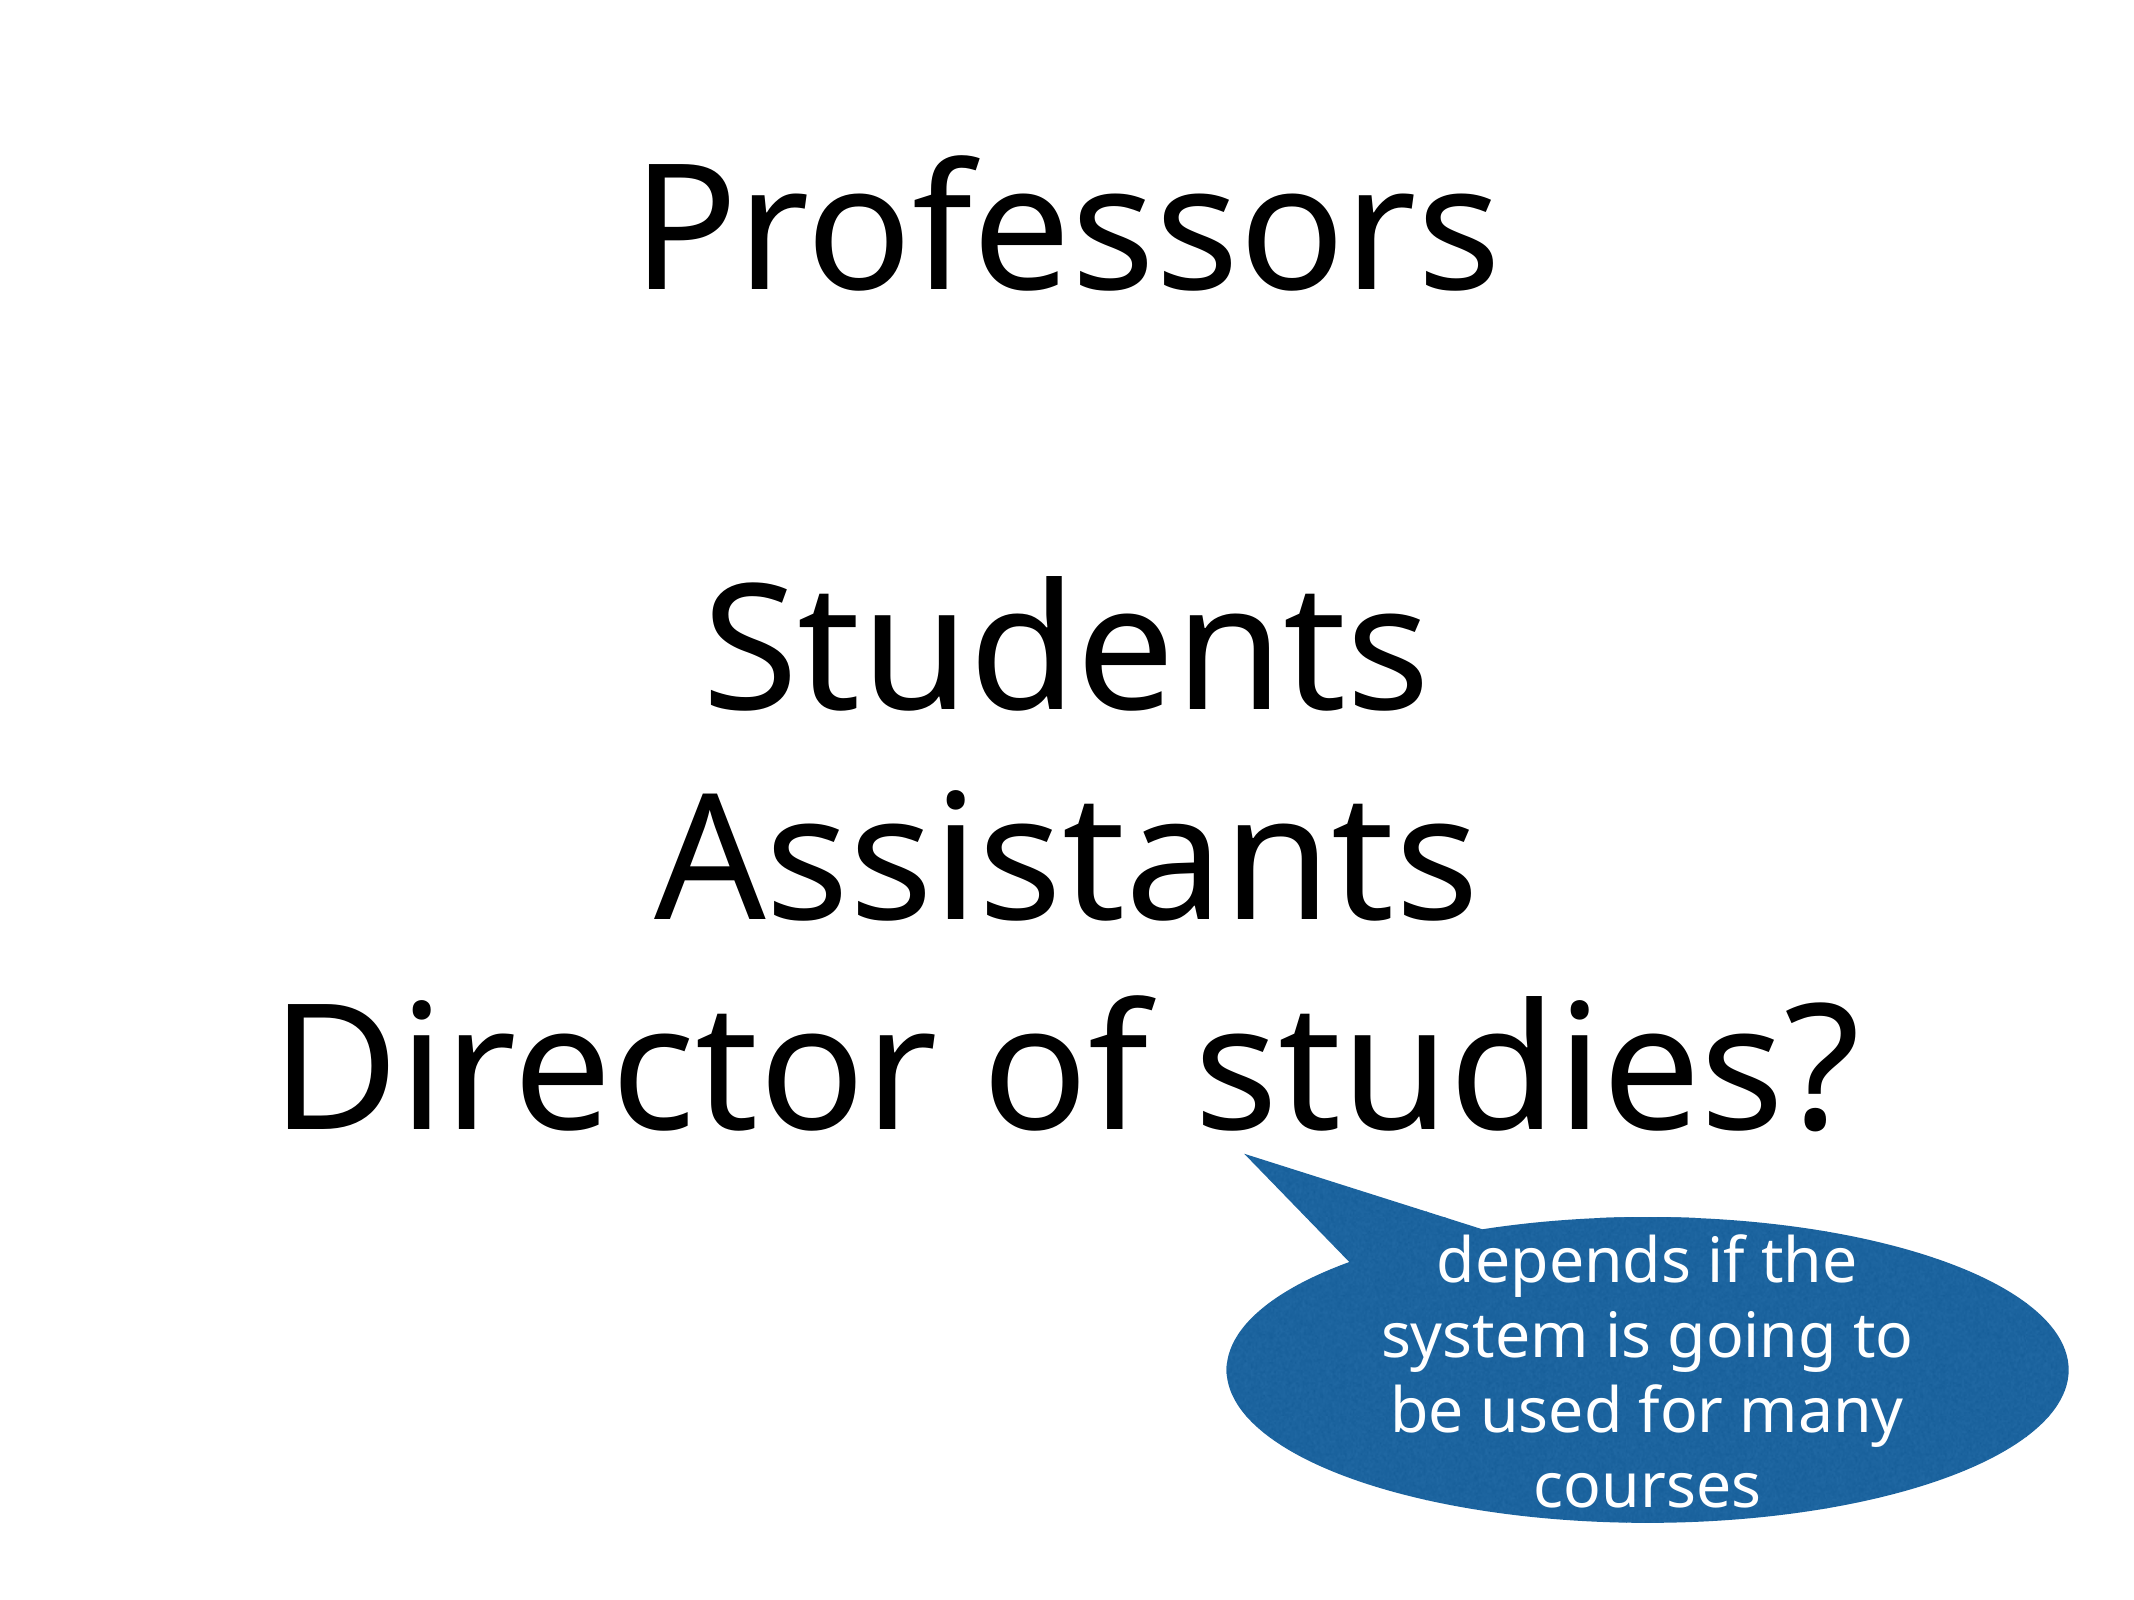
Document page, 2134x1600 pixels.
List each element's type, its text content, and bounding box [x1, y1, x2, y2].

text_box depends if the system is going to be used for many courses [1226, 1153, 2069, 1523]
title Professors Students Assistants Director of studies? [207, 110, 1926, 1170]
